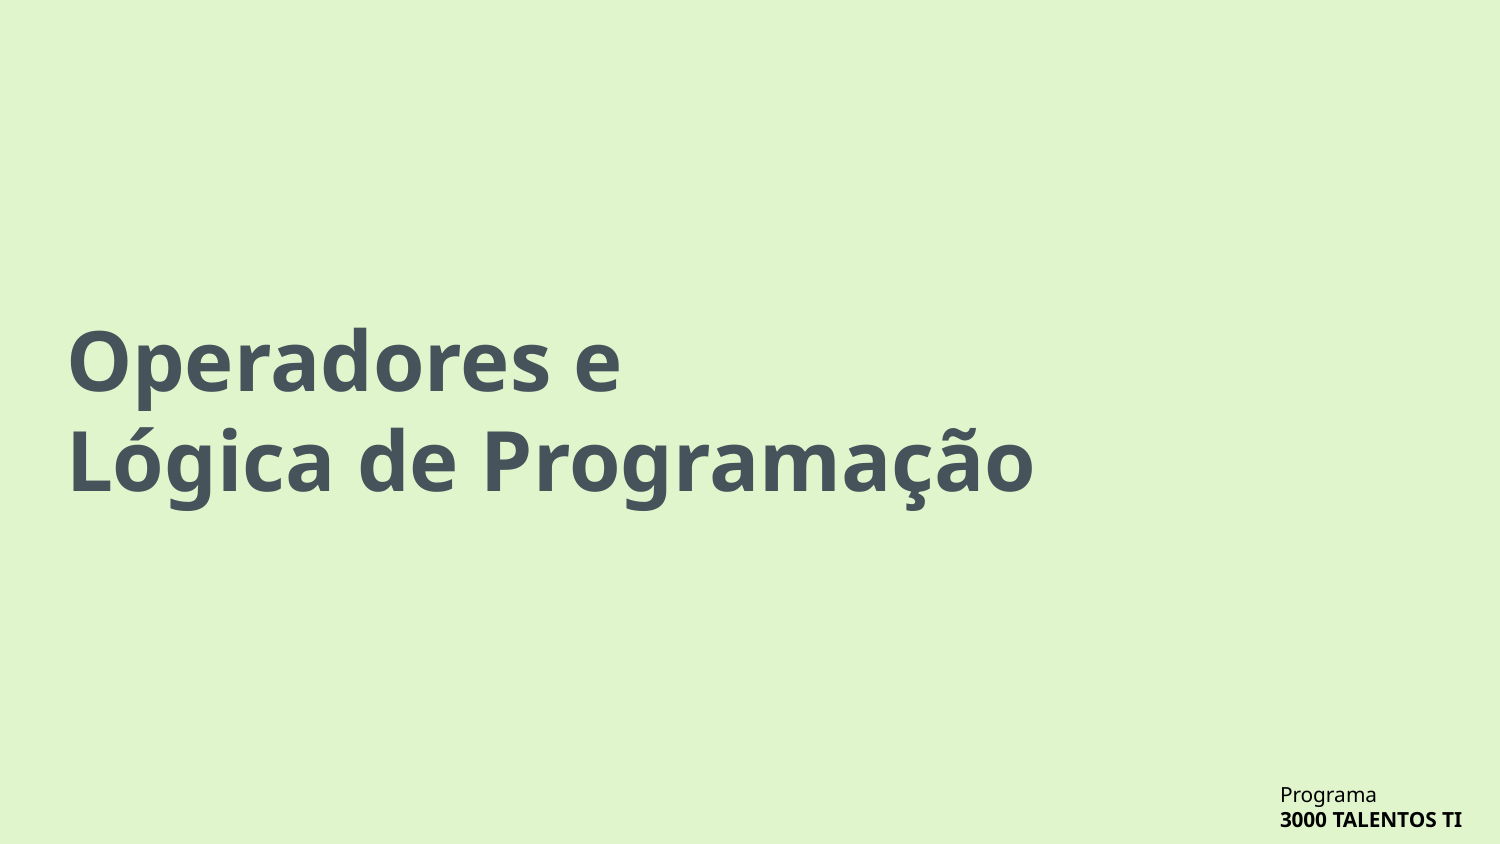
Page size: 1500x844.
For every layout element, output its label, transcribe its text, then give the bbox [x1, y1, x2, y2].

title Operadores e Lógica de Programação [51, 192, 1253, 624]
